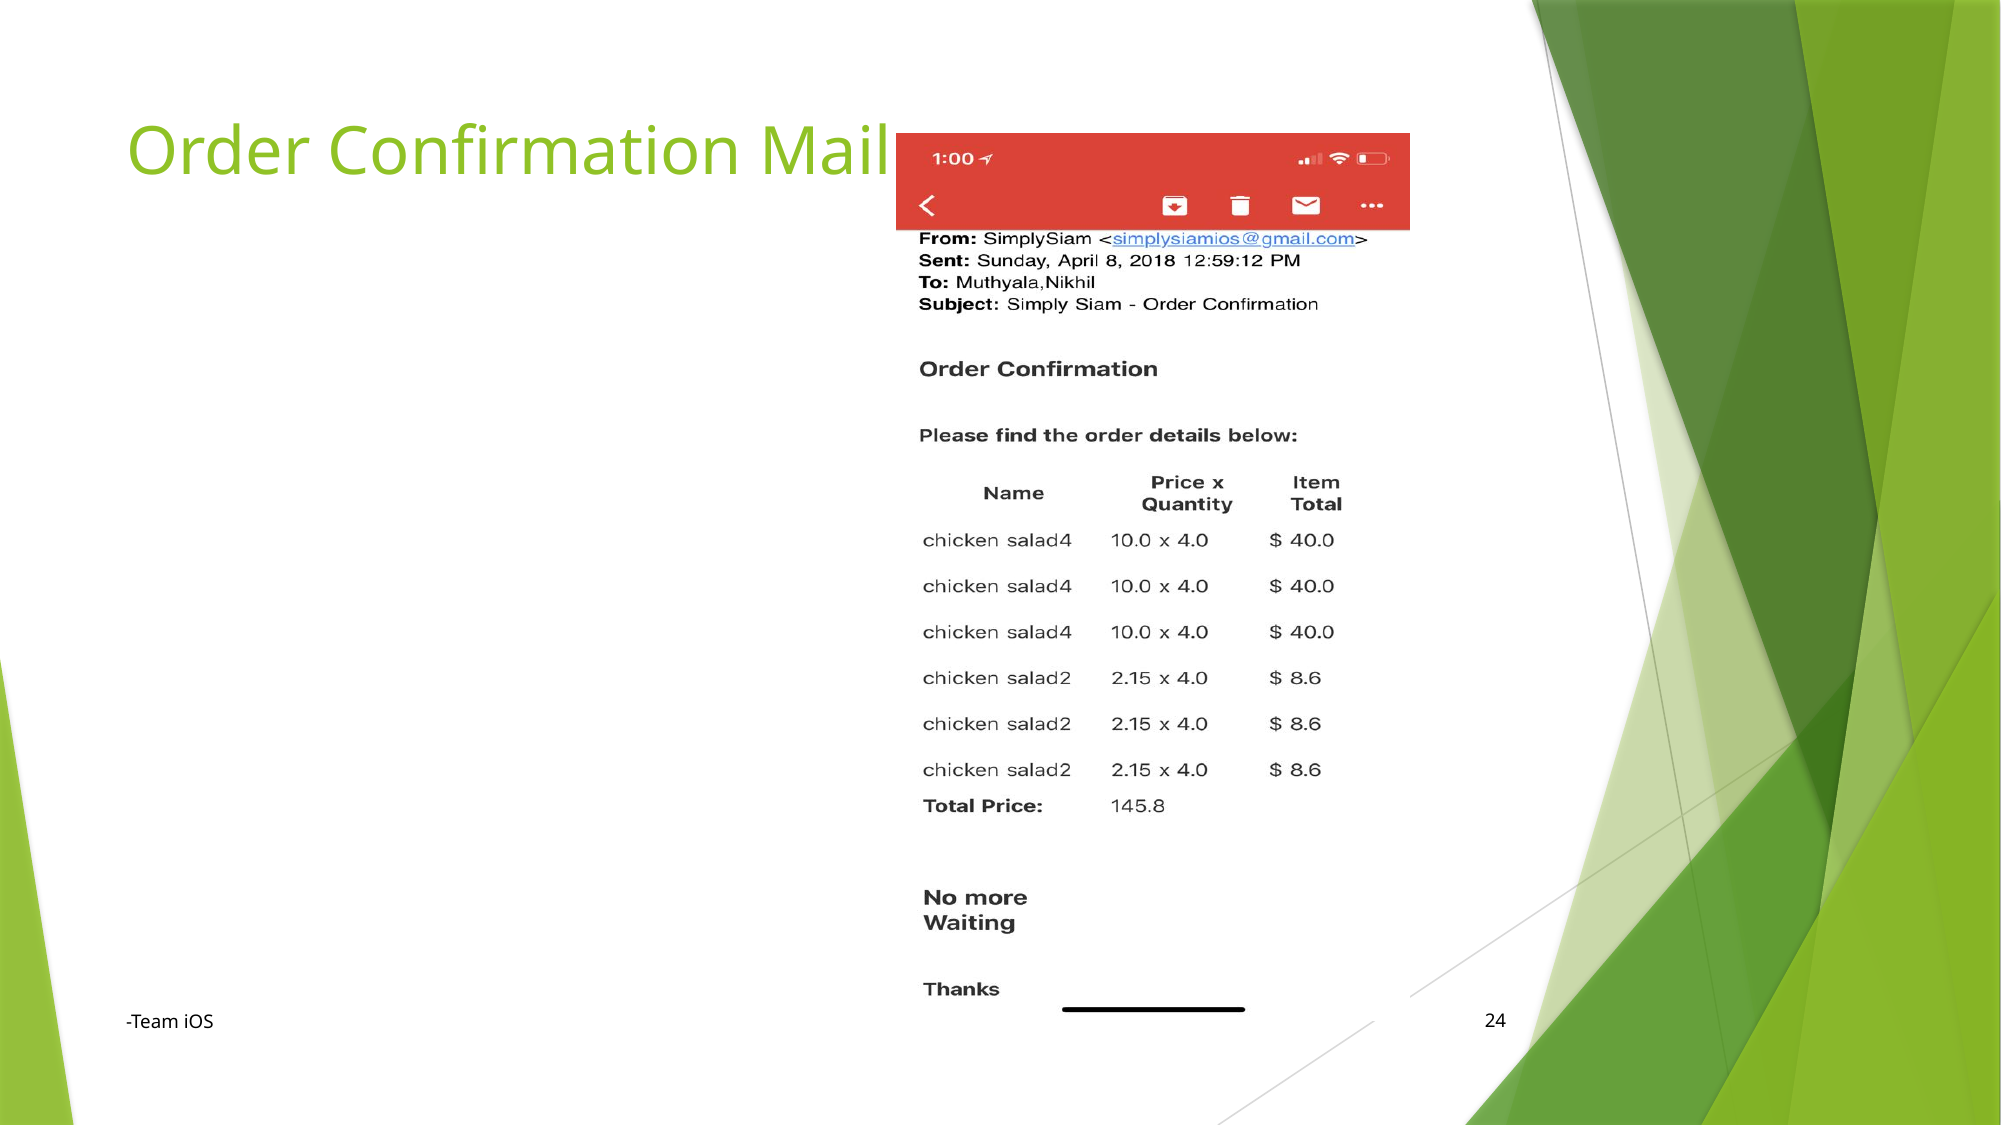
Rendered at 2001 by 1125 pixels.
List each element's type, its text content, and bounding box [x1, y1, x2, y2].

title Order Confirmation Mail [111, 99, 1522, 317]
footer -Team iOS [111, 991, 1145, 1051]
picture [895, 133, 1410, 1022]
slide_number 23 [1409, 991, 1522, 1051]
